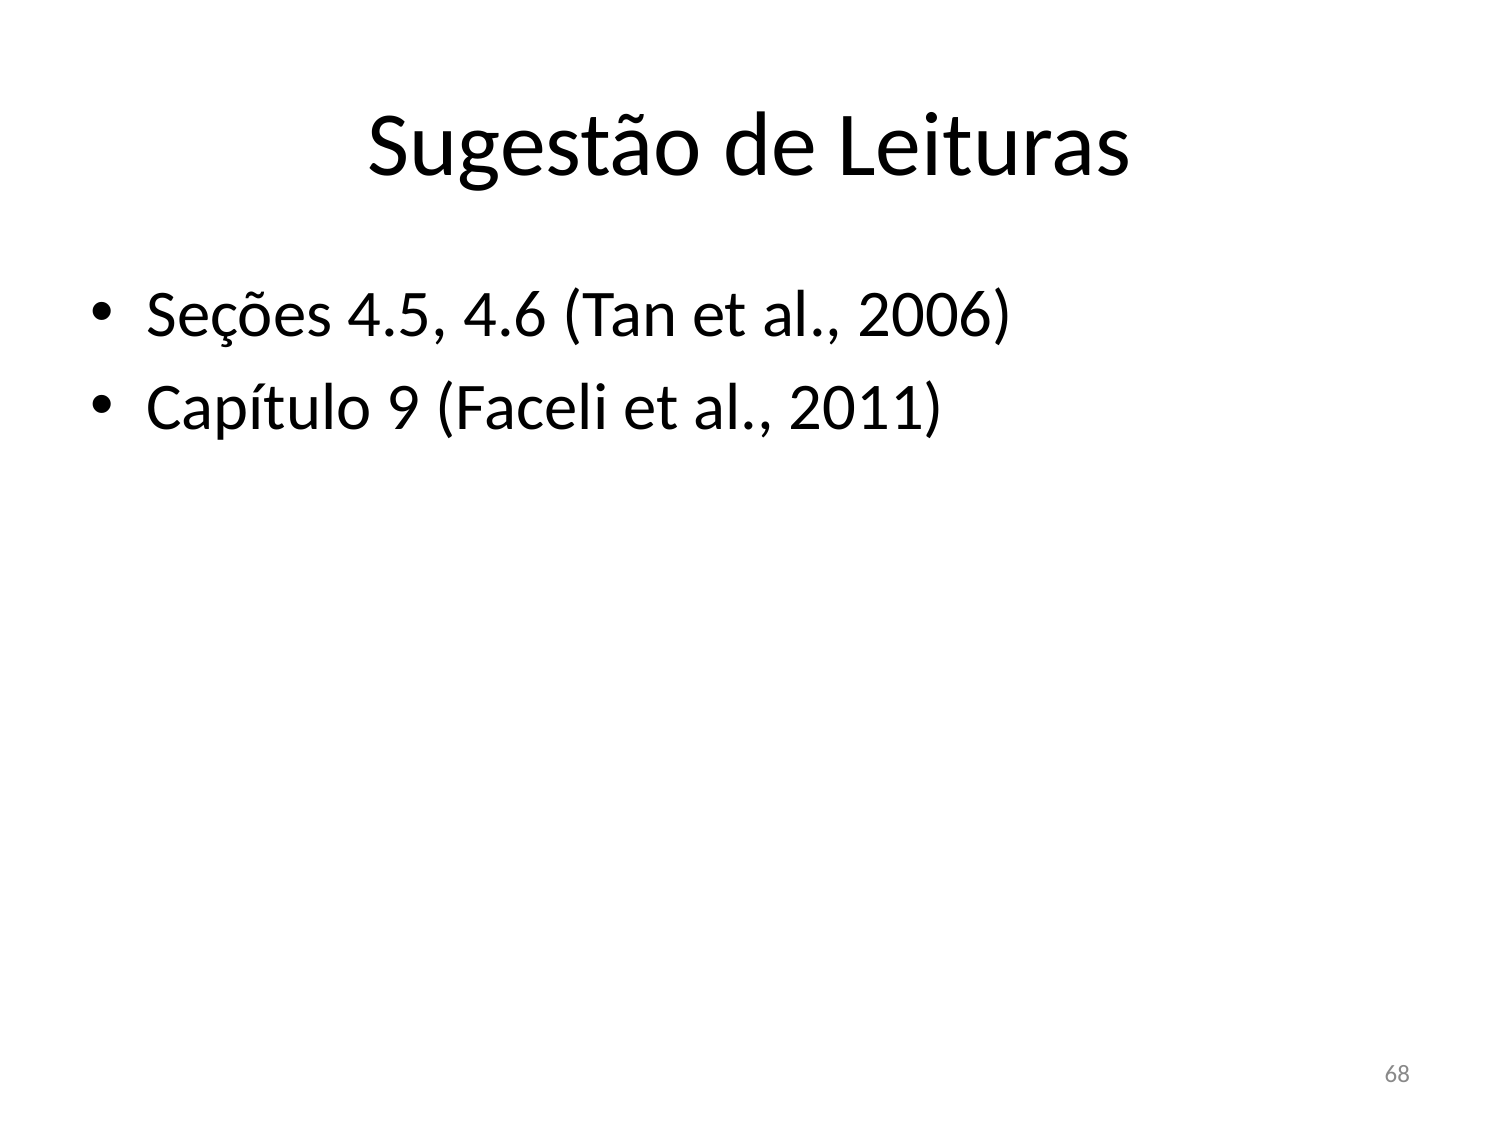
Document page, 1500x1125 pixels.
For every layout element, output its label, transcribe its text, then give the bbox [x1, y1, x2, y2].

slide_number 68 [1074, 1042, 1425, 1103]
list Seções 4.5, 4.6 (Tan et al., 2006) Capítulo 9 (Faceli et al., 2011) [75, 262, 1425, 1005]
title Sugestão de Leituras [75, 45, 1425, 233]
